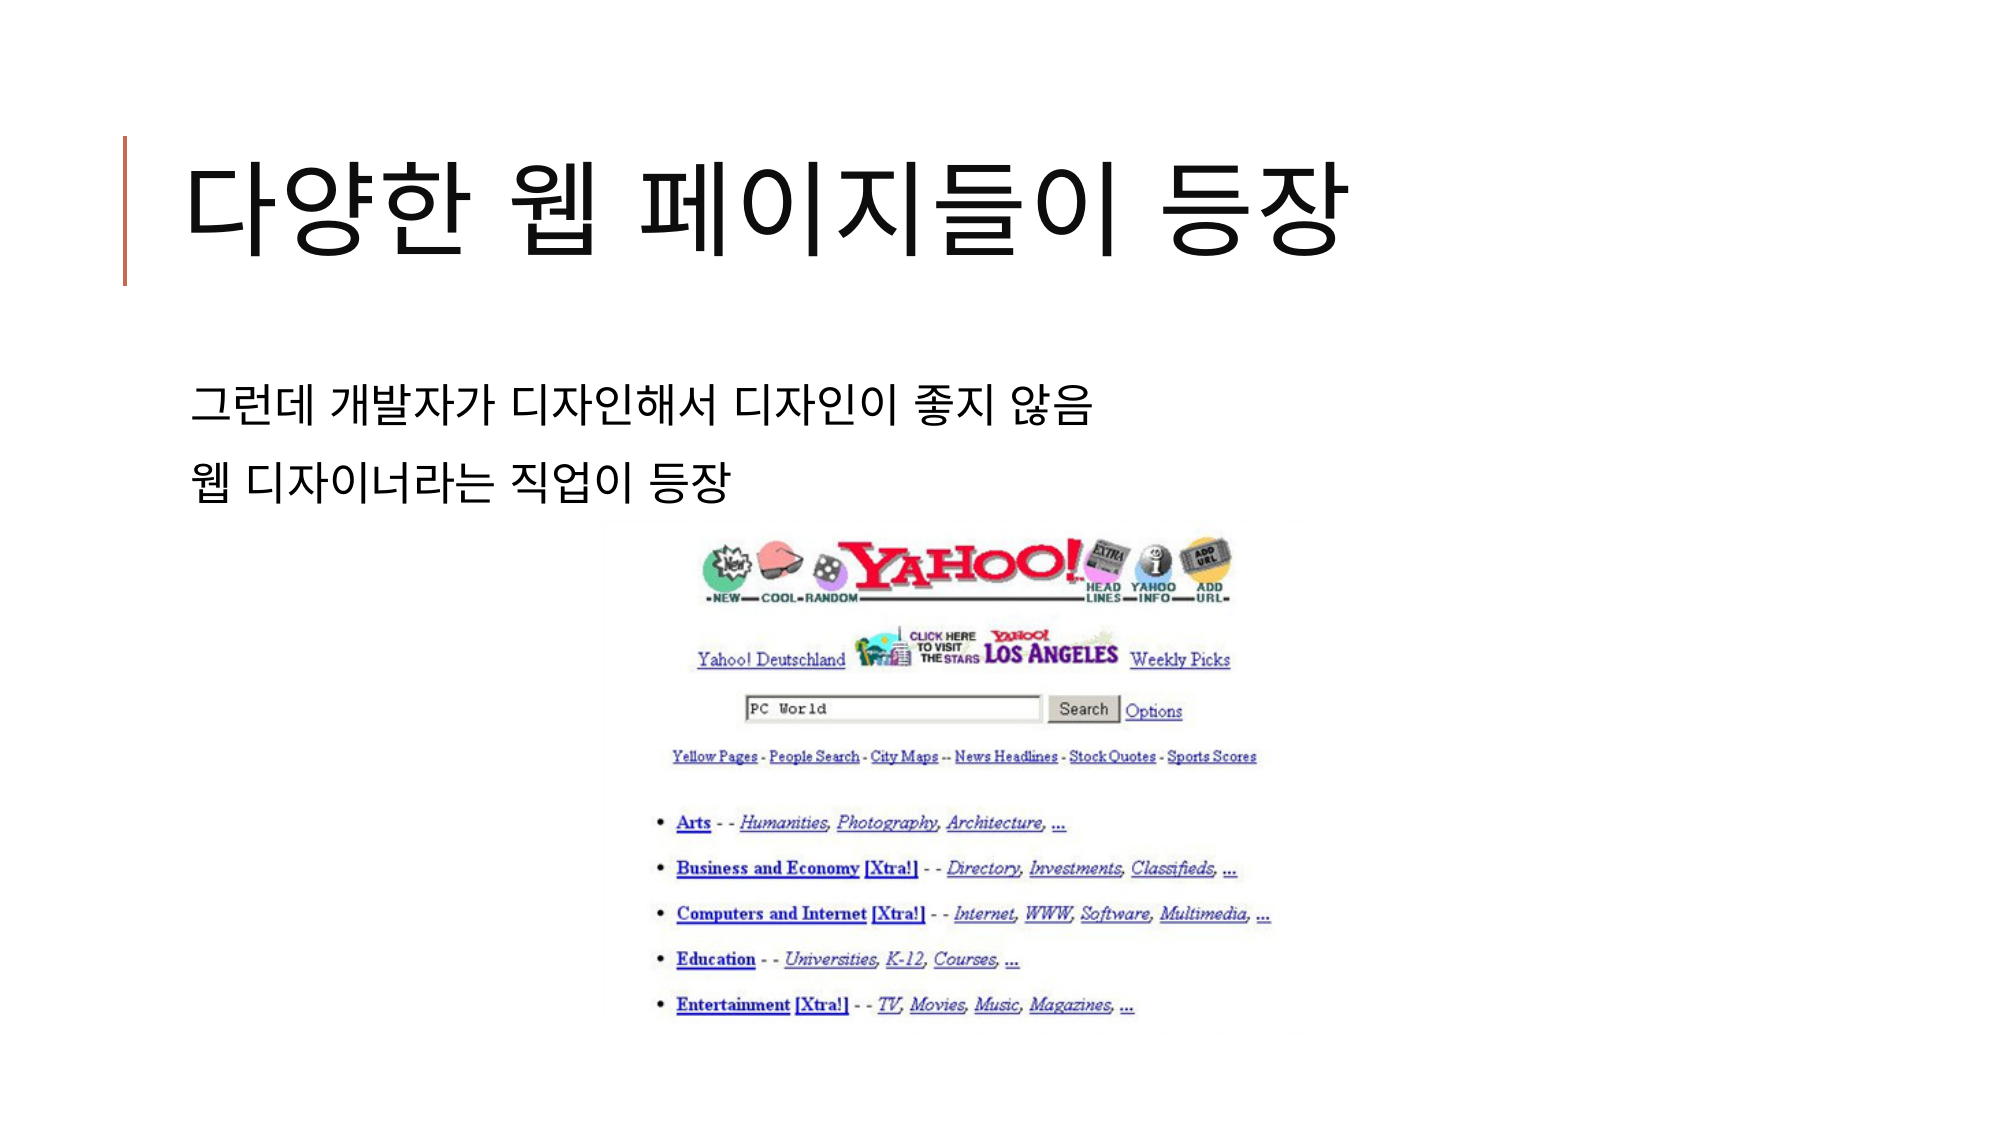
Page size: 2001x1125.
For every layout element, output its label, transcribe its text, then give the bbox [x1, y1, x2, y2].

list 그런데 개발자가 디자인해서 디자인이 좋지 않음 웹 디자이너라는 직업이 등장 [168, 375, 1763, 1035]
title 다양한 웹 페이지들이 등장 [168, 96, 1763, 342]
picture [602, 520, 1328, 1036]
